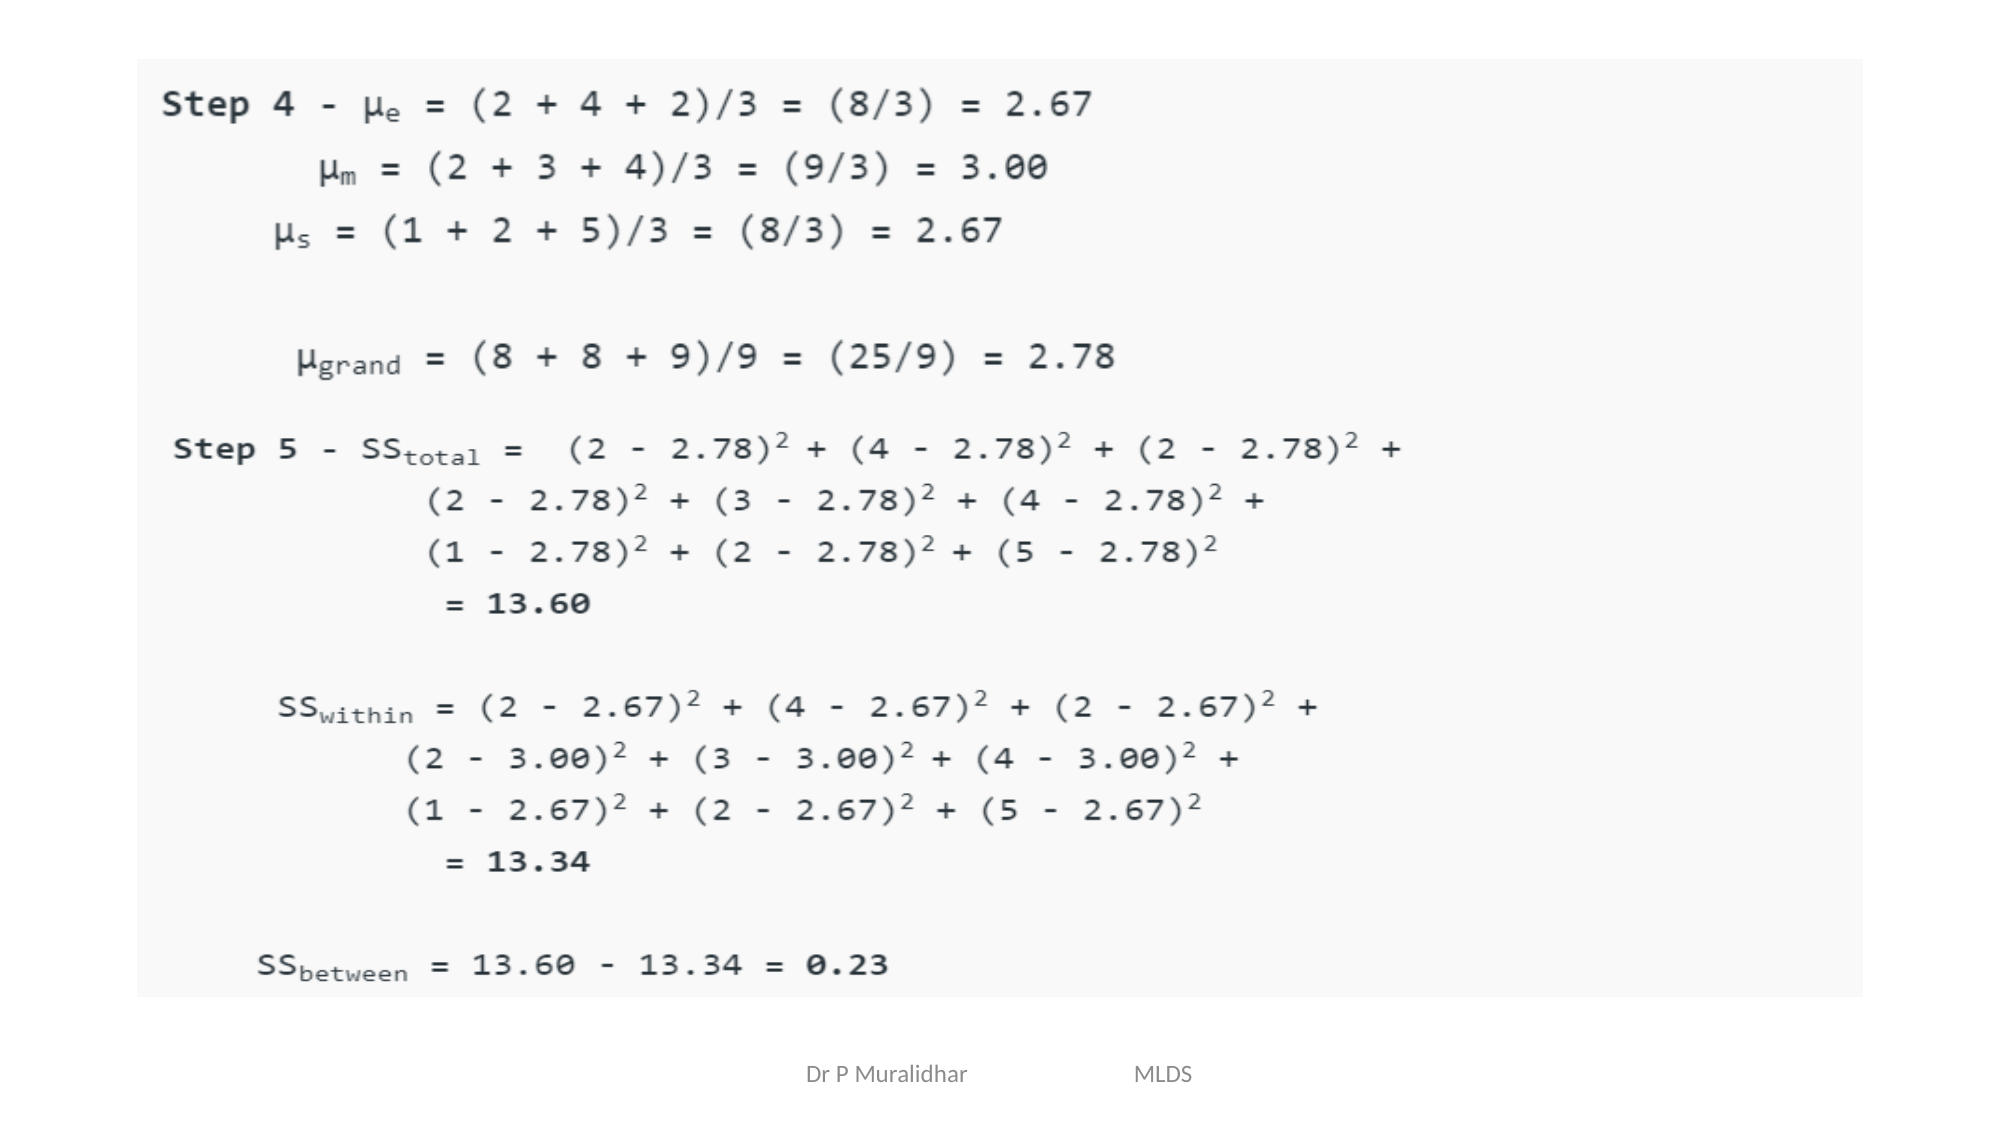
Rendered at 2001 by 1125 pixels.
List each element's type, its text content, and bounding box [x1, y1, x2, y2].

picture [137, 59, 1863, 997]
footer Dr P Muralidhar MLDS [662, 1042, 1338, 1103]
